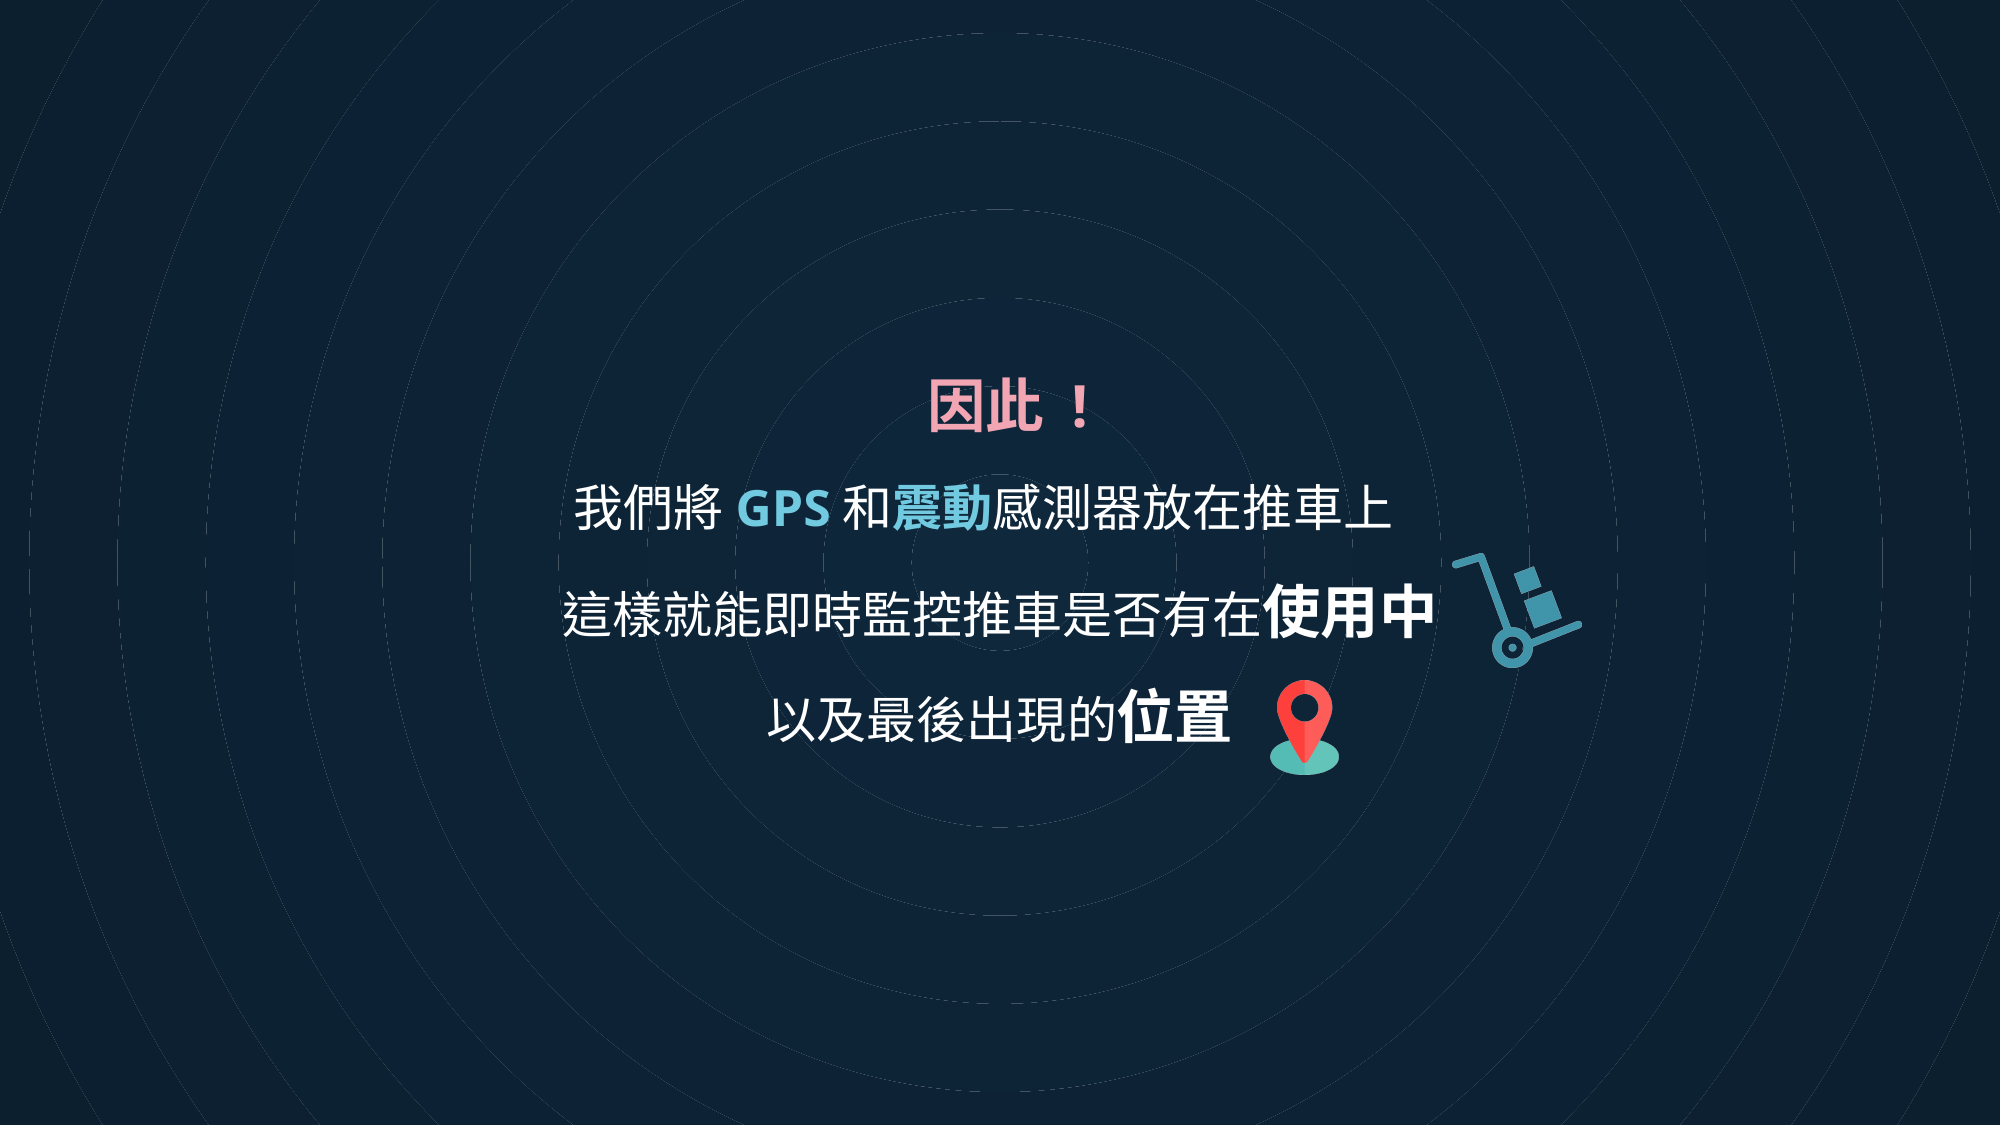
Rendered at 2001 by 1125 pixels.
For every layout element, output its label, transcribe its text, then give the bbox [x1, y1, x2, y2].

text_box 我們將GPS和震動感測器放在推車上 [483, 438, 1484, 544]
picture [1270, 680, 1339, 775]
text_box 因此 ! [459, 326, 1556, 447]
text_box 這樣就能即時監控推車是否有在使用中 以及最後出現的位置 [547, 532, 1453, 758]
picture [1452, 553, 1582, 668]
